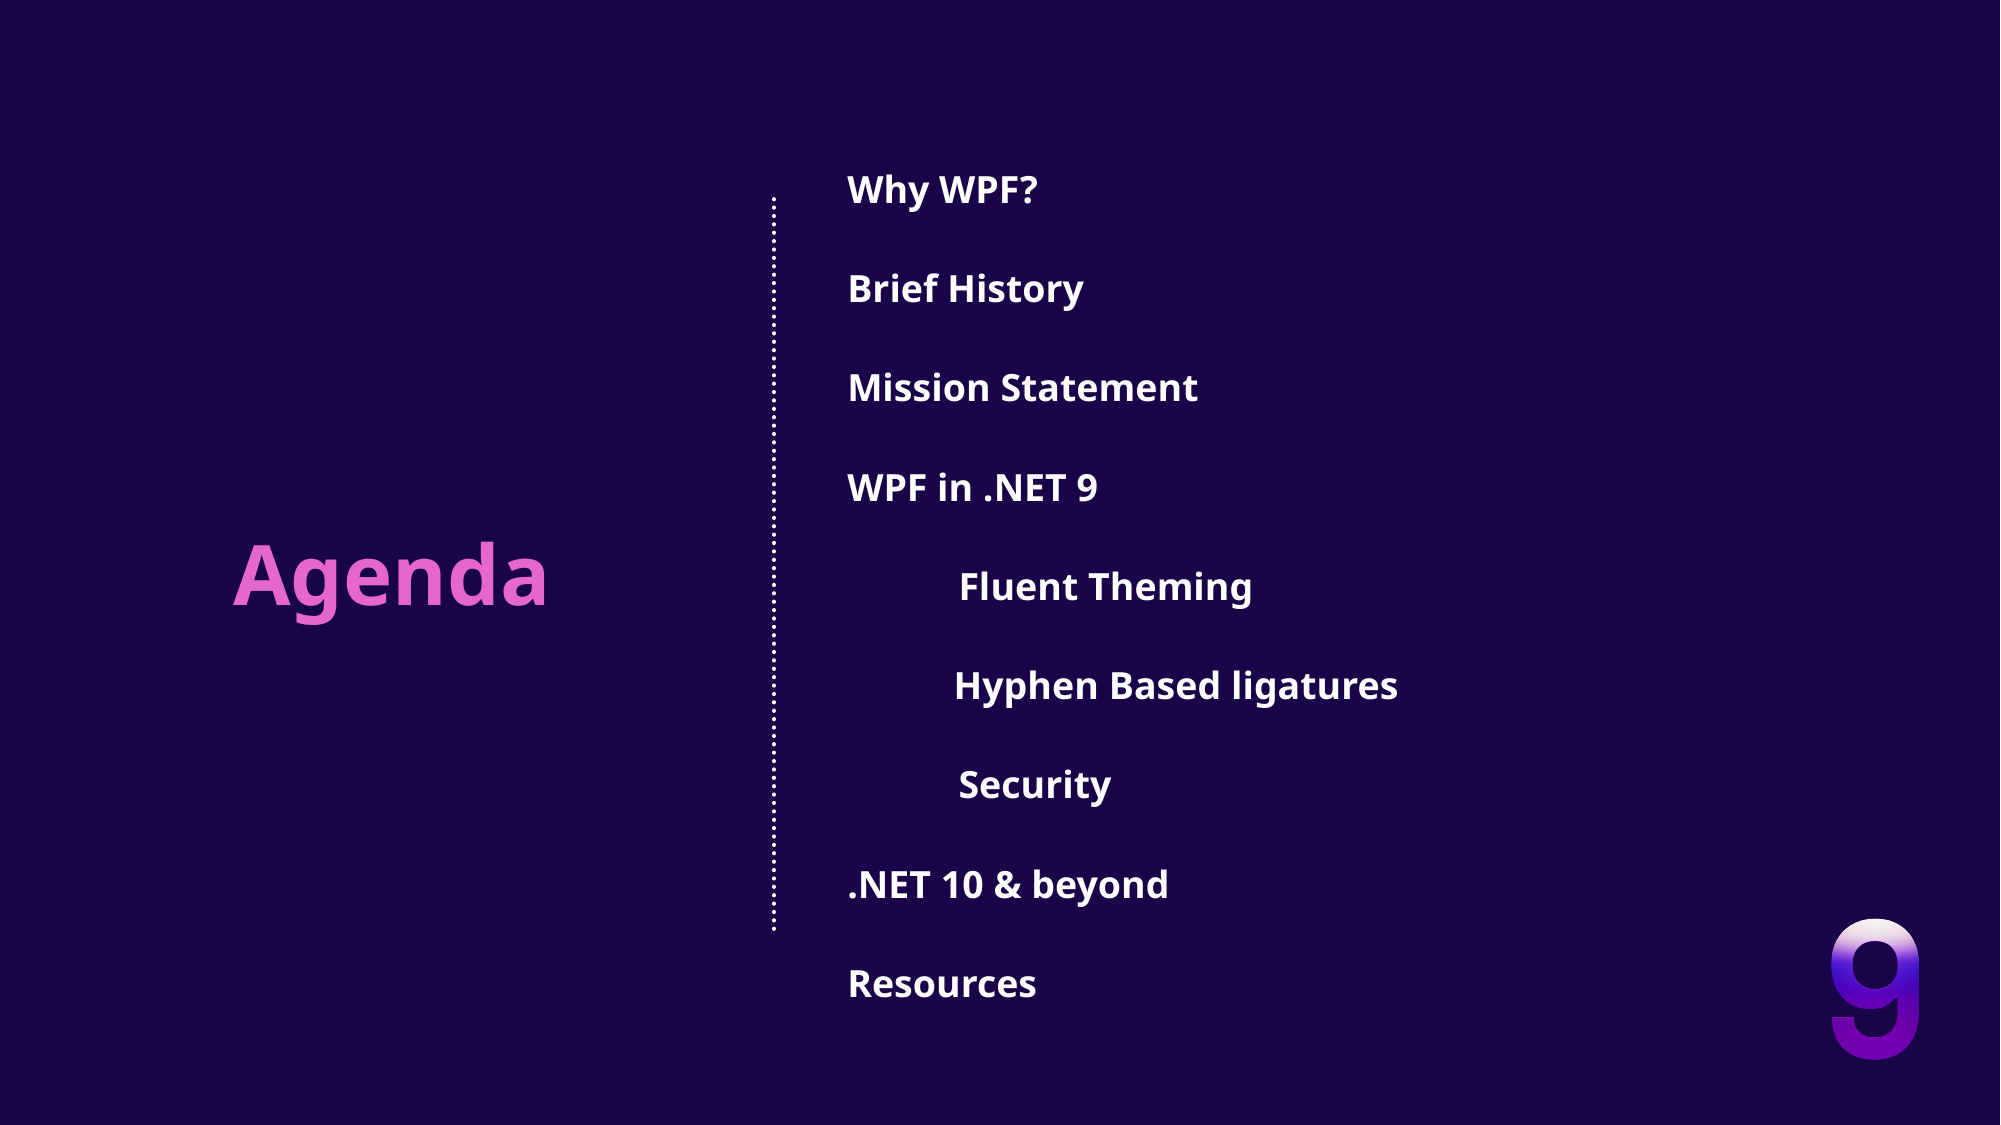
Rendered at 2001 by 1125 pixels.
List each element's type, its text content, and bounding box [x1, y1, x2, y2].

list WPF in .NET 9 [847, 463, 1696, 509]
text_box Mission Statement [847, 364, 1696, 410]
list Security [958, 761, 1808, 807]
list Hyphen Based ligatures [953, 662, 1803, 708]
list Why WPF? [847, 165, 1696, 212]
list .NET 10 & beyond [847, 860, 1696, 906]
picture [1792, 897, 1961, 1084]
list Fluent Theming [958, 562, 1808, 609]
text_box Resources [847, 959, 1696, 1005]
text_box Brief History [847, 264, 1696, 311]
list Agenda [95, 522, 689, 624]
